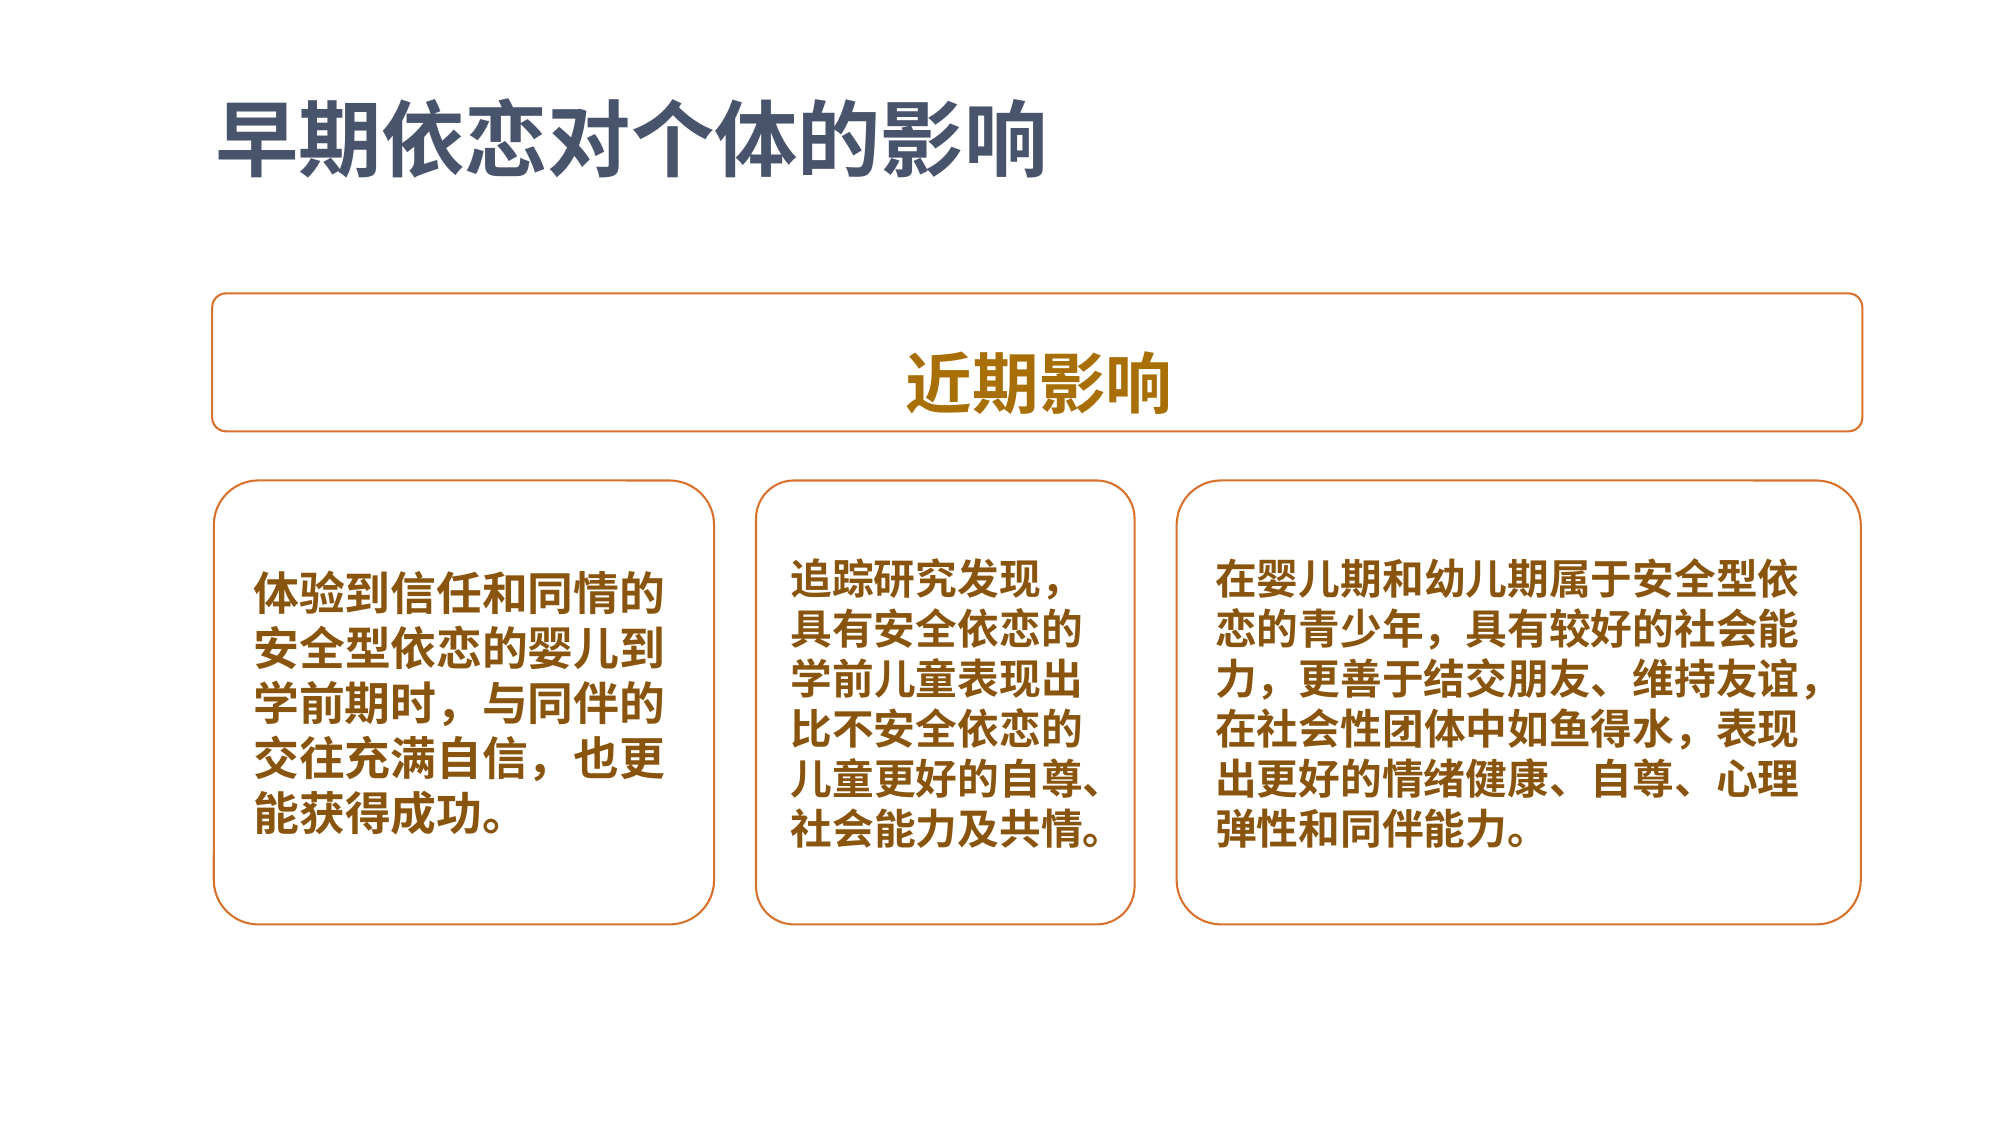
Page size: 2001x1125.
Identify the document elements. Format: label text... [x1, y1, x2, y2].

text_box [212, 293, 1863, 925]
text_box 早期依恋对个体的影响 [199, 49, 2000, 238]
